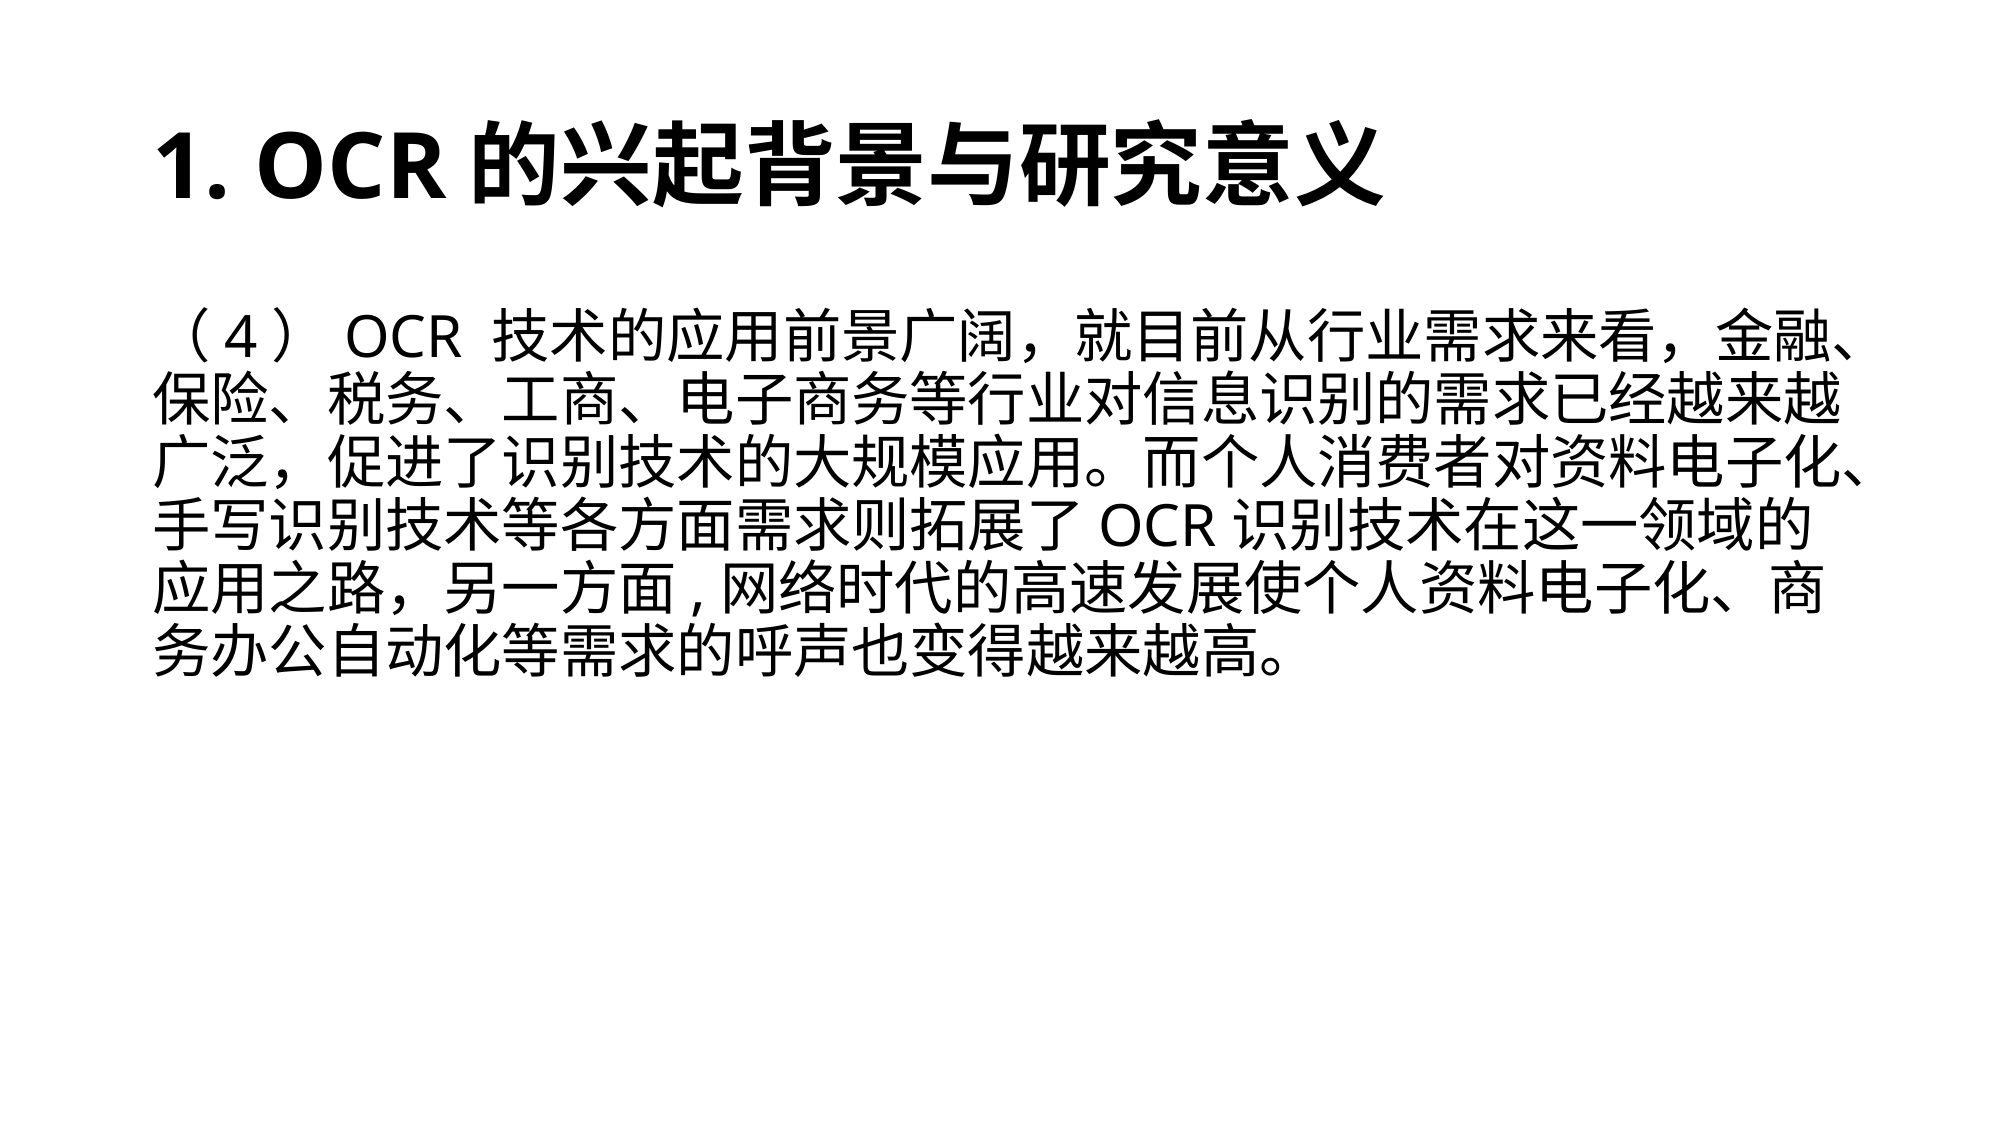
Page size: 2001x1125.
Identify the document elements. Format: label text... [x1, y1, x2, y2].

title 1. OCR的兴起背景与研究意义 [137, 59, 1863, 278]
list （4）OCR 技术的应用前景广阔，就目前从行业需求来看，金融、保险、税务、工商、电子商务等行业对信息识别的需求已经越来越广泛，促进了识别技术的大规模应用。而个人消费者对资料电子化、手写识别技术等各方面需求则拓展了OCR识别技术在这一领域的应用之路，另一方面,网络时代的高速发展使个人资料电子化、商务办公自动化等需求的呼声也变得越来越高。 [137, 299, 1863, 1014]
